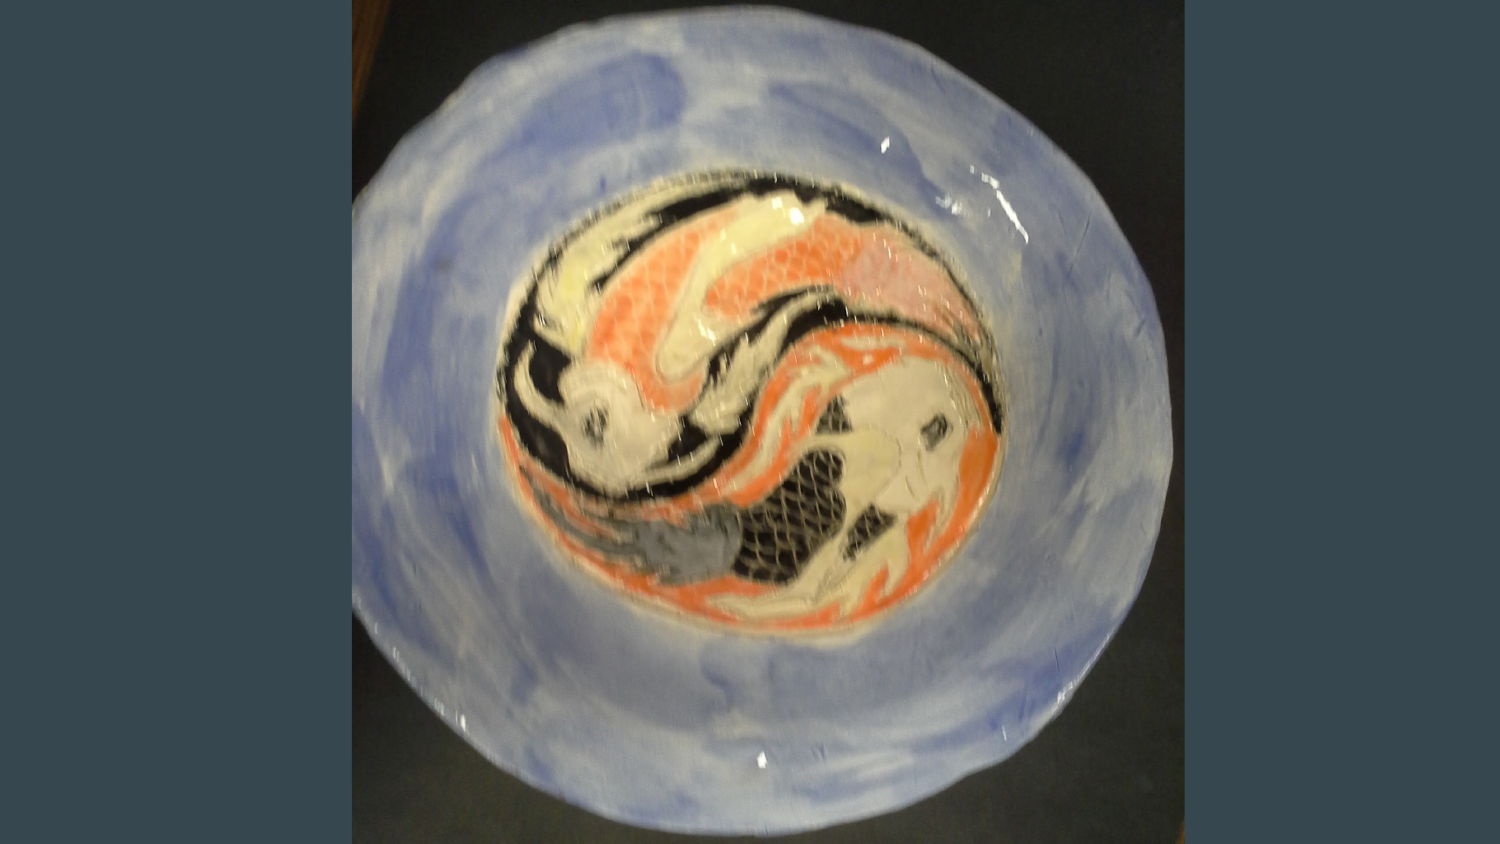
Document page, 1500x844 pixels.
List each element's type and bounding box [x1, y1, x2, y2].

picture [351, 0, 1185, 844]
